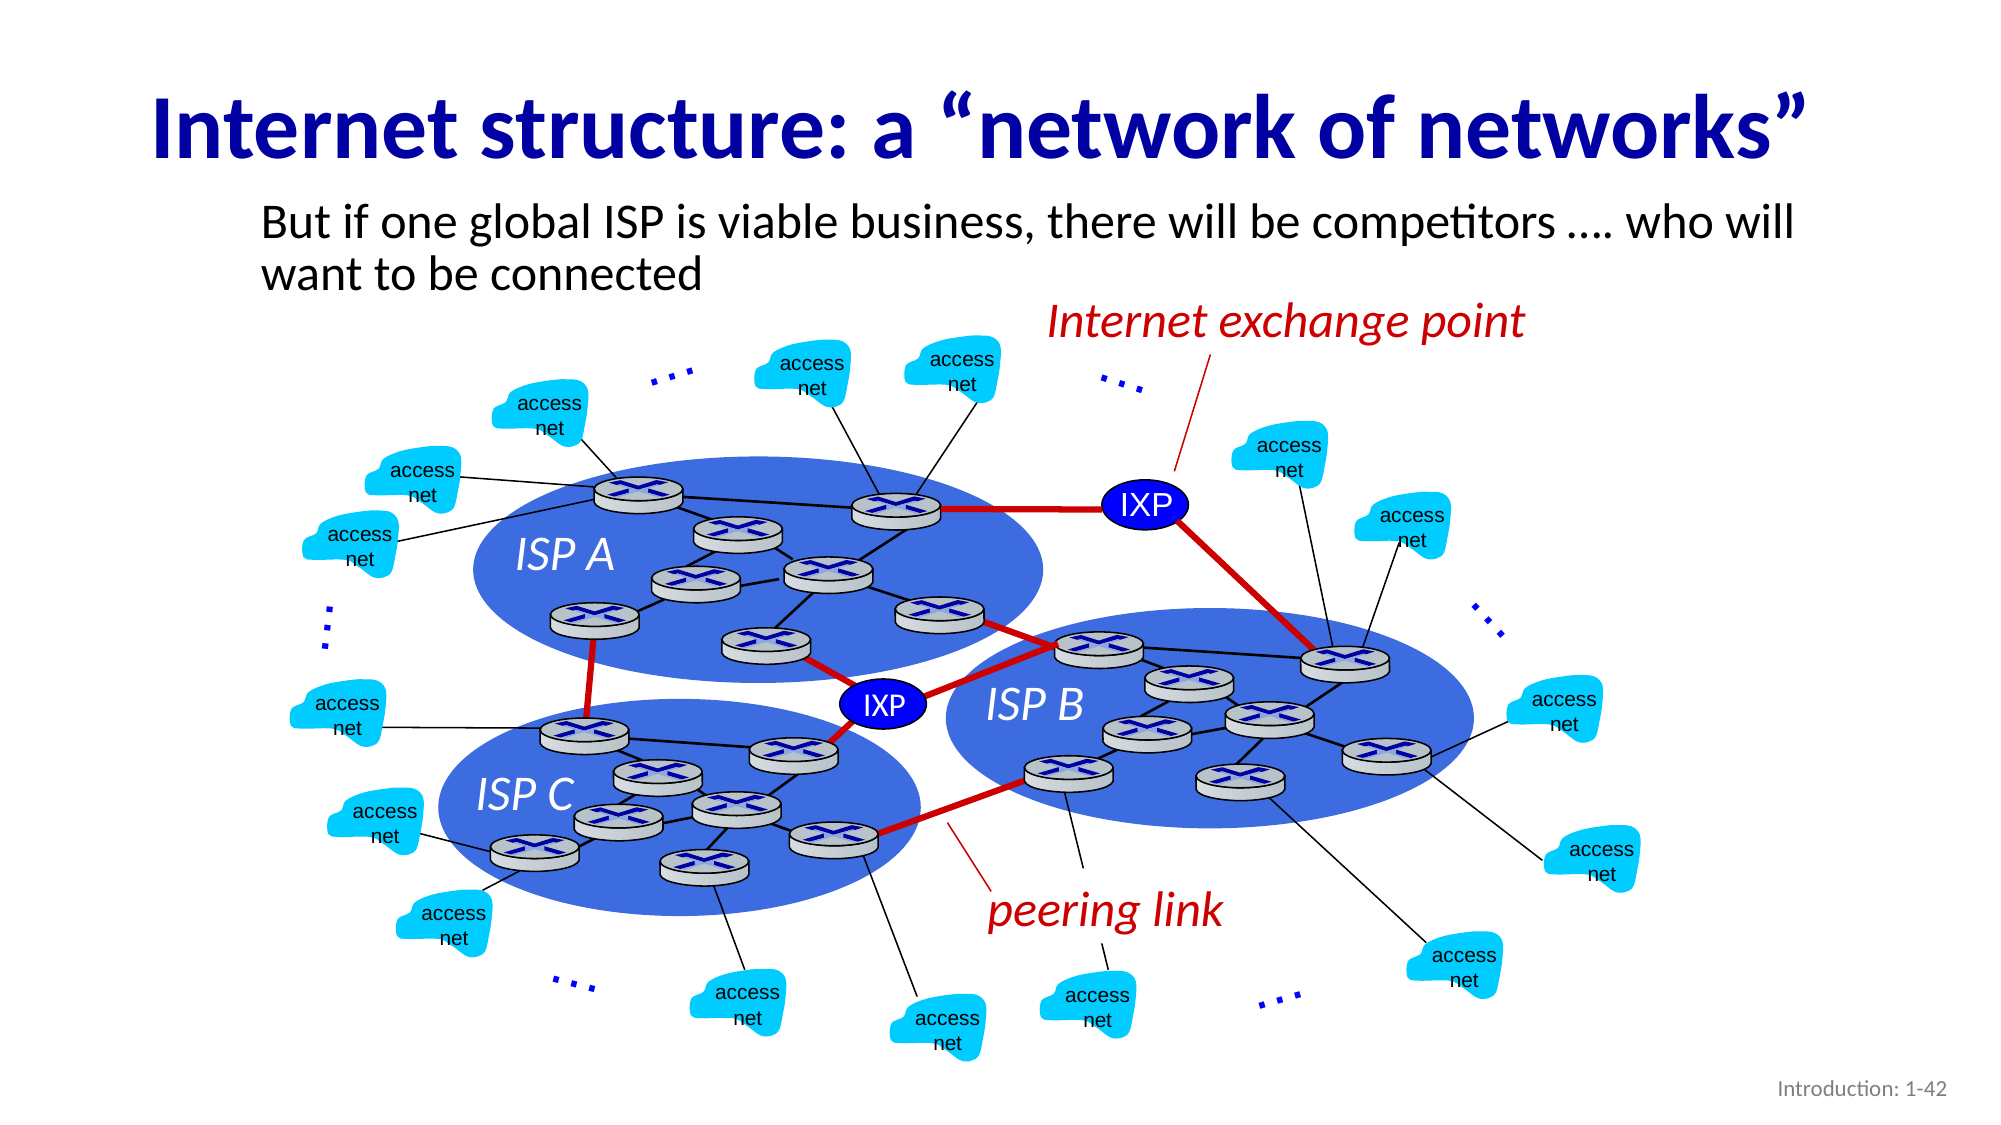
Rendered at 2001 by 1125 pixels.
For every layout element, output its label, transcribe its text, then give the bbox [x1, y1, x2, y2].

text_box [1300, 645, 1390, 684]
text_box But if one global ISP is viable business, there will be competitors …. who will want to be connected [245, 190, 1841, 302]
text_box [1024, 755, 1114, 793]
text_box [550, 602, 640, 640]
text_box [721, 627, 811, 665]
slide_number Introduction: 1-‹#› [1512, 1056, 1963, 1117]
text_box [1031, 279, 1558, 472]
text_box layers: each layer implements a service via its own internal-layer actions relying on services provided by layer below [1315, 303, 1560, 645]
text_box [789, 643, 1059, 758]
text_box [539, 717, 630, 755]
title Internet structure: a “network of networks” [135, 55, 1861, 202]
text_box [749, 737, 839, 775]
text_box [940, 475, 1314, 650]
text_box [1054, 631, 1144, 669]
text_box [947, 822, 1242, 945]
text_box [789, 821, 879, 859]
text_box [260, 303, 1651, 1074]
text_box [585, 616, 1068, 841]
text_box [894, 596, 985, 634]
